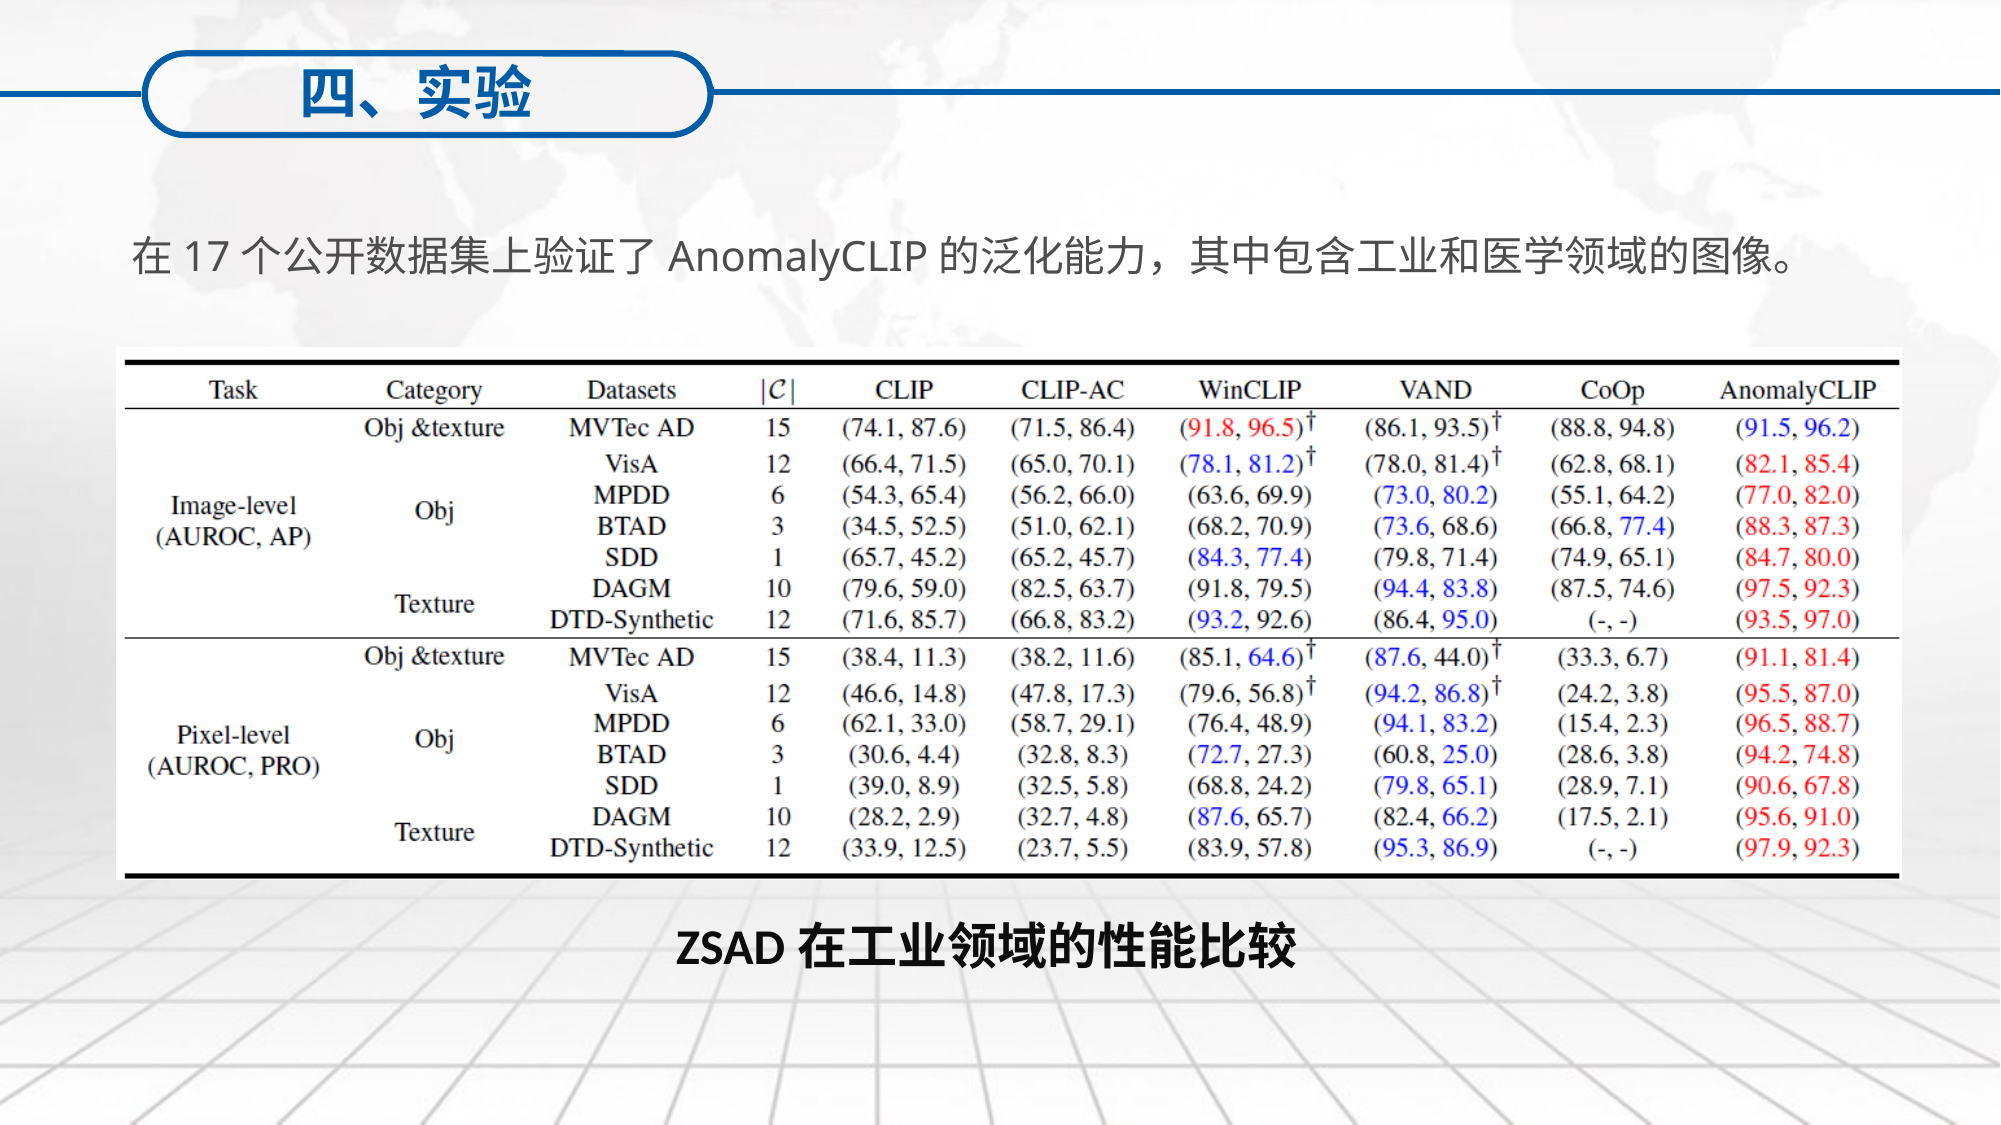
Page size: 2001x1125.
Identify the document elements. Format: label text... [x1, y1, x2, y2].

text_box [109, 49, 723, 136]
picture [0, 0, 2001, 1125]
text_box 在17个公开数据集上验证了AnomalyCLIP的泛化能力，其中包含工业和医学领域的图像。 [116, 221, 1931, 287]
text_box ZSAD在工业领域的性能比较 [661, 907, 1521, 982]
